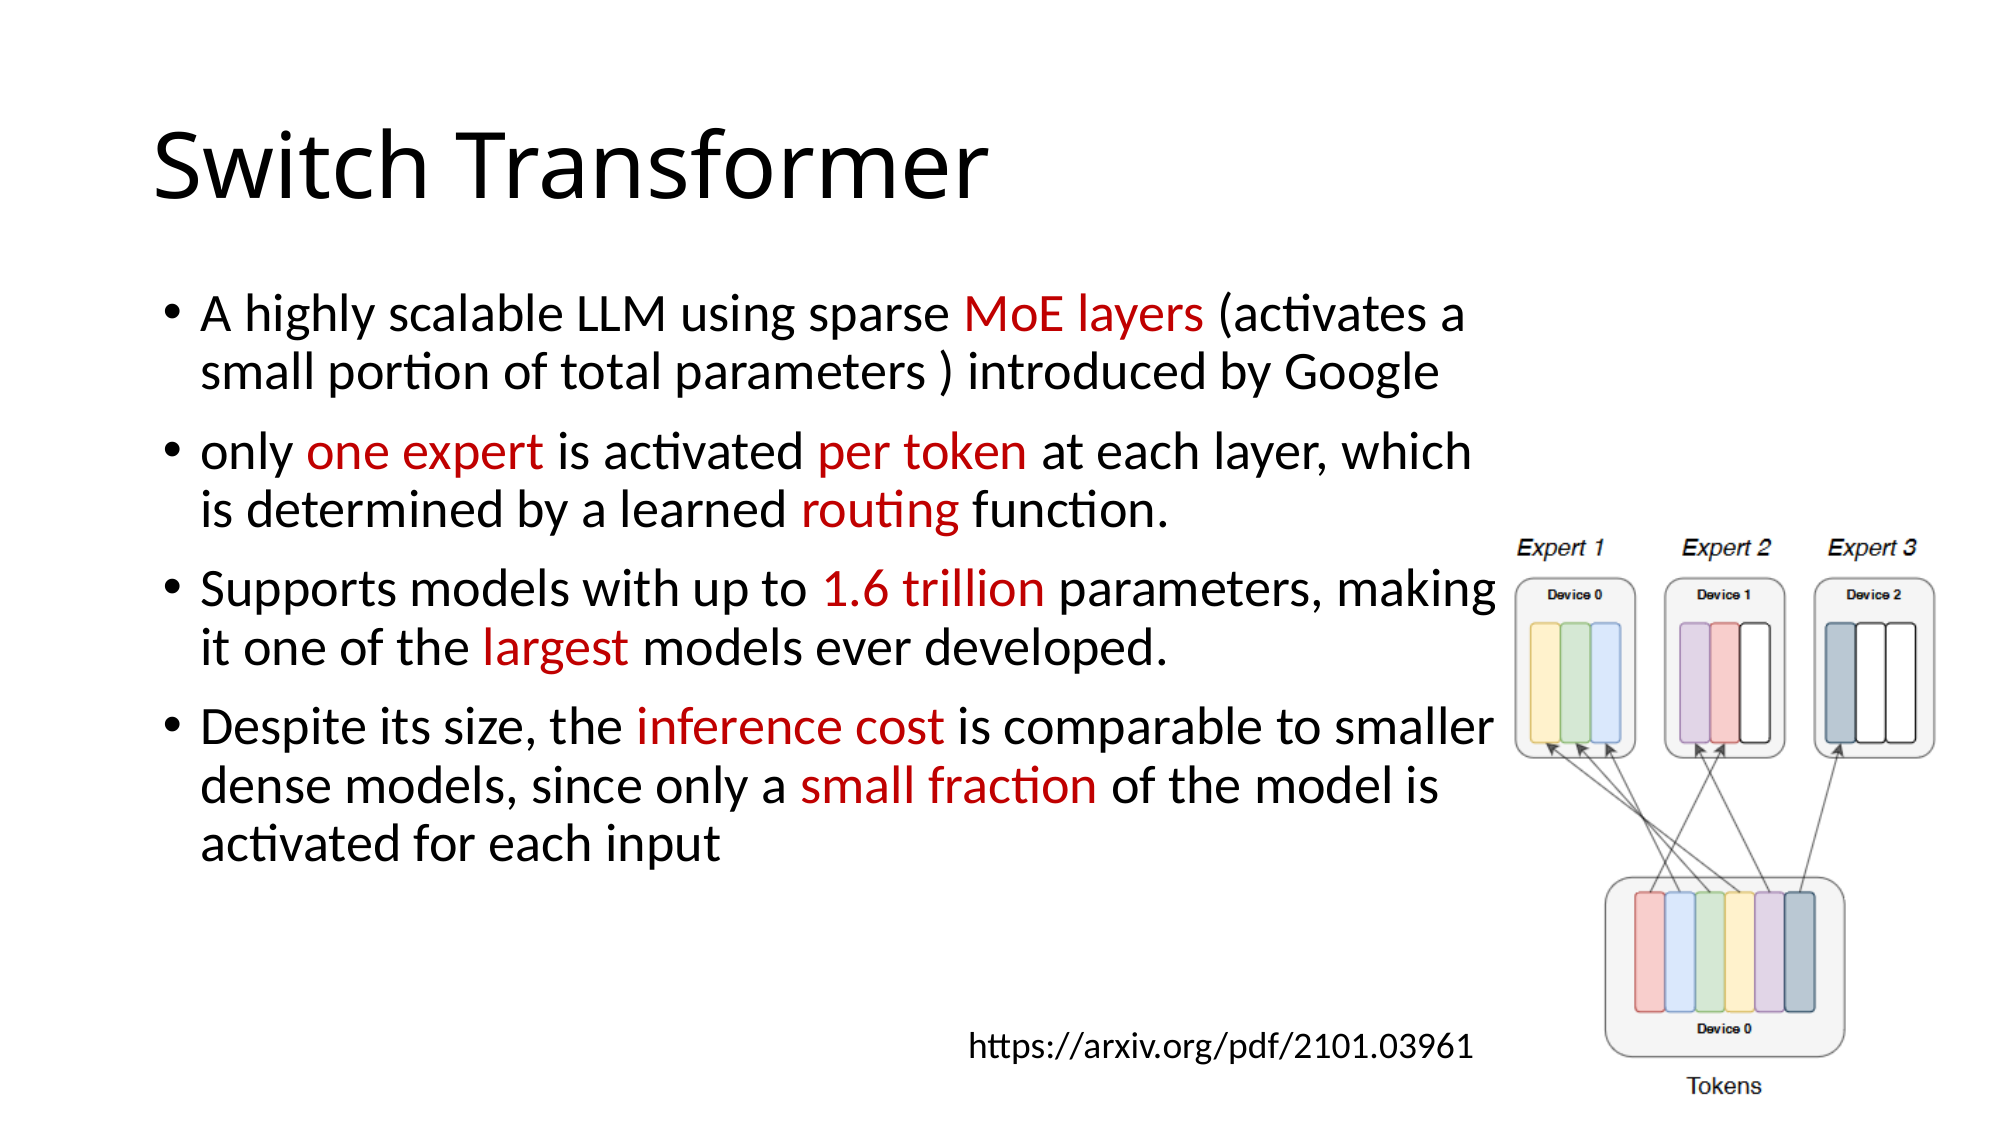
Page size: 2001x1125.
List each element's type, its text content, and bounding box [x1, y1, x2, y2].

text_box https://arxiv.org/pdf/2101.03961 [953, 1013, 1495, 1073]
title Switch Transformer [137, 59, 1863, 278]
picture [1495, 522, 1953, 1097]
list A highly scalable LLM using sparse MoE layers (activates a small portion of total parameters ) introduced by Google only one expert is activated per token at each layer, which is determined by a learned routing function. Supports models with up to 1.6 trillion parameters, making it one of the largest models ever developed. Despite its size, the inference cost is comparable to smaller dense models, since only a small fraction of the model is activated for each input [147, 277, 1524, 991]
